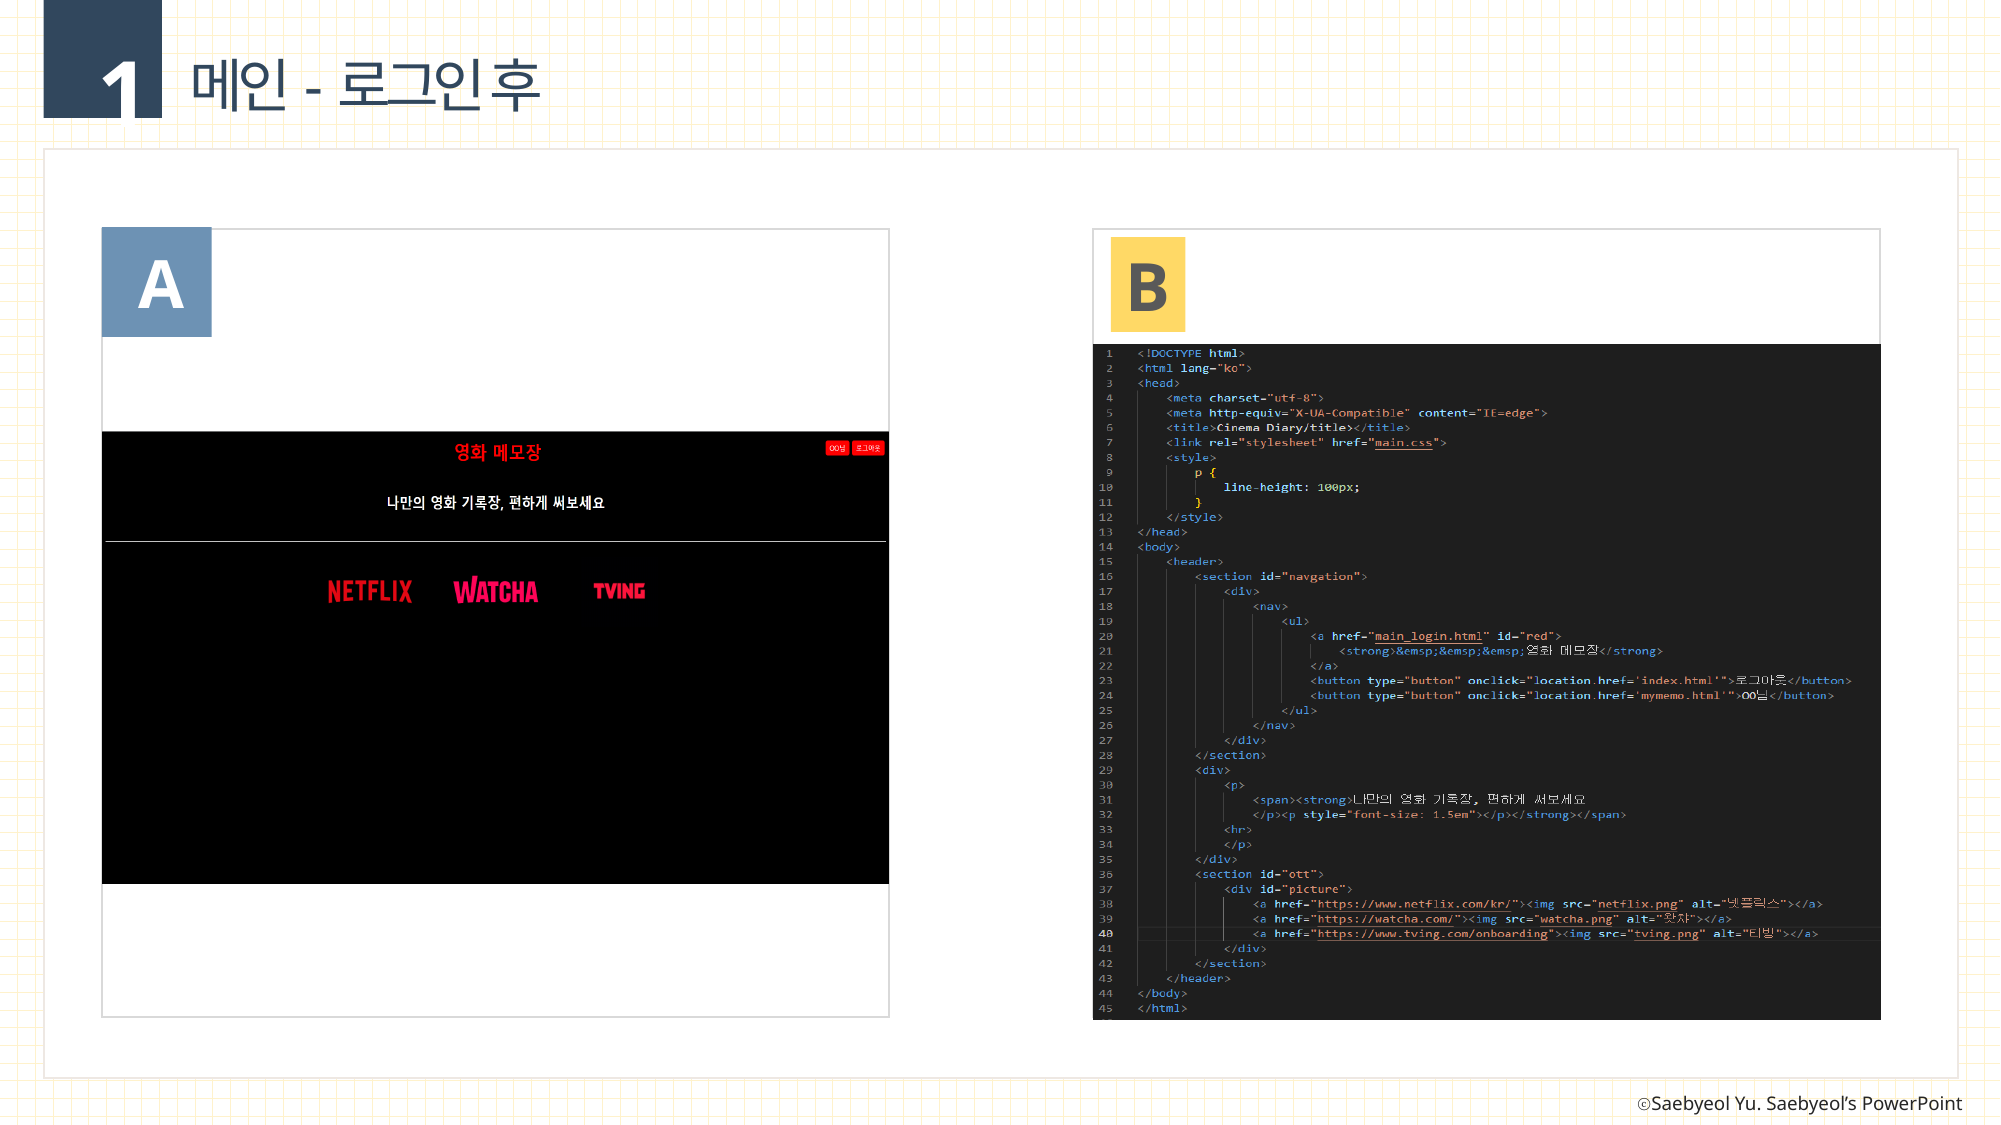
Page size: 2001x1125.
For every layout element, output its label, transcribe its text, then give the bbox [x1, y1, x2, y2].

text_box [43, 149, 1958, 1079]
text_box B [1110, 237, 1186, 332]
text_box [102, 229, 890, 1017]
text_box [101, 227, 212, 337]
text_box A [123, 234, 200, 330]
text_box 메인-로그인 후 [175, 41, 558, 126]
picture [102, 431, 889, 884]
picture [1093, 344, 1881, 1020]
text_box [1093, 229, 1881, 344]
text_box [43, 0, 165, 153]
